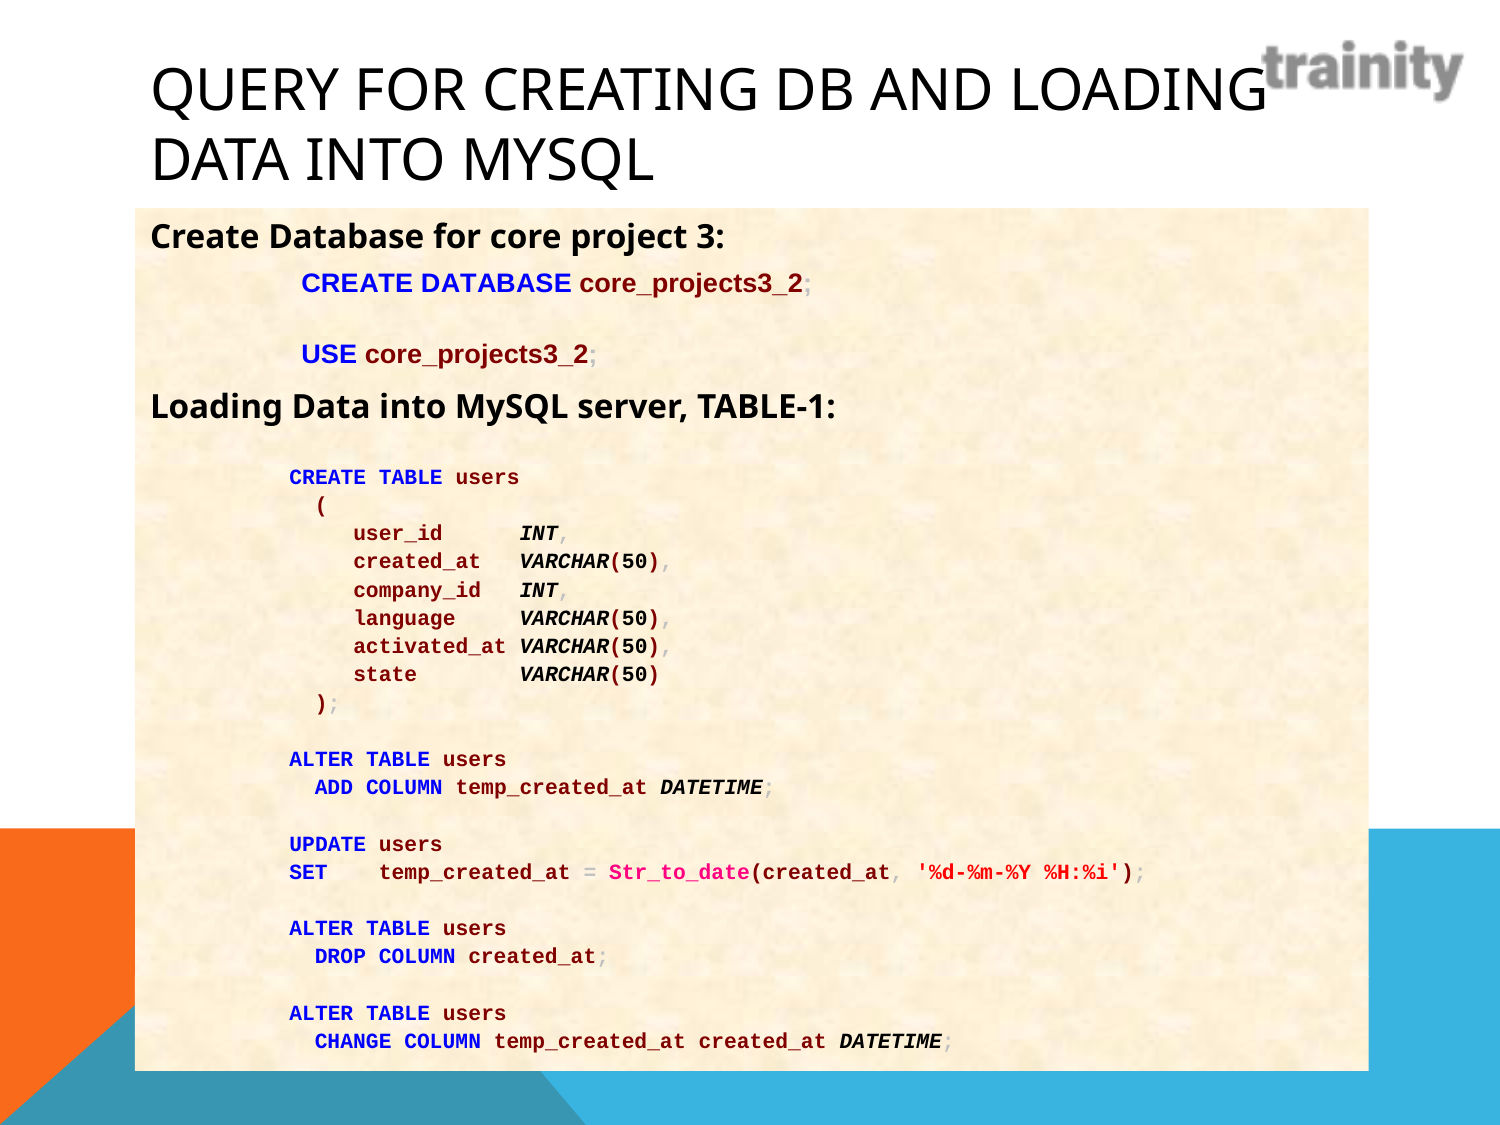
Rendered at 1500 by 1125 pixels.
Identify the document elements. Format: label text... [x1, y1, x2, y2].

title Query for creating DB and loading data into Mysql [135, 60, 1369, 185]
picture [1245, 31, 1481, 111]
list Create Database for core project 3: Loading Data into MySQL server, TABLE-1: [135, 208, 1369, 1071]
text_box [301, 267, 1331, 395]
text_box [288, 466, 1306, 1125]
